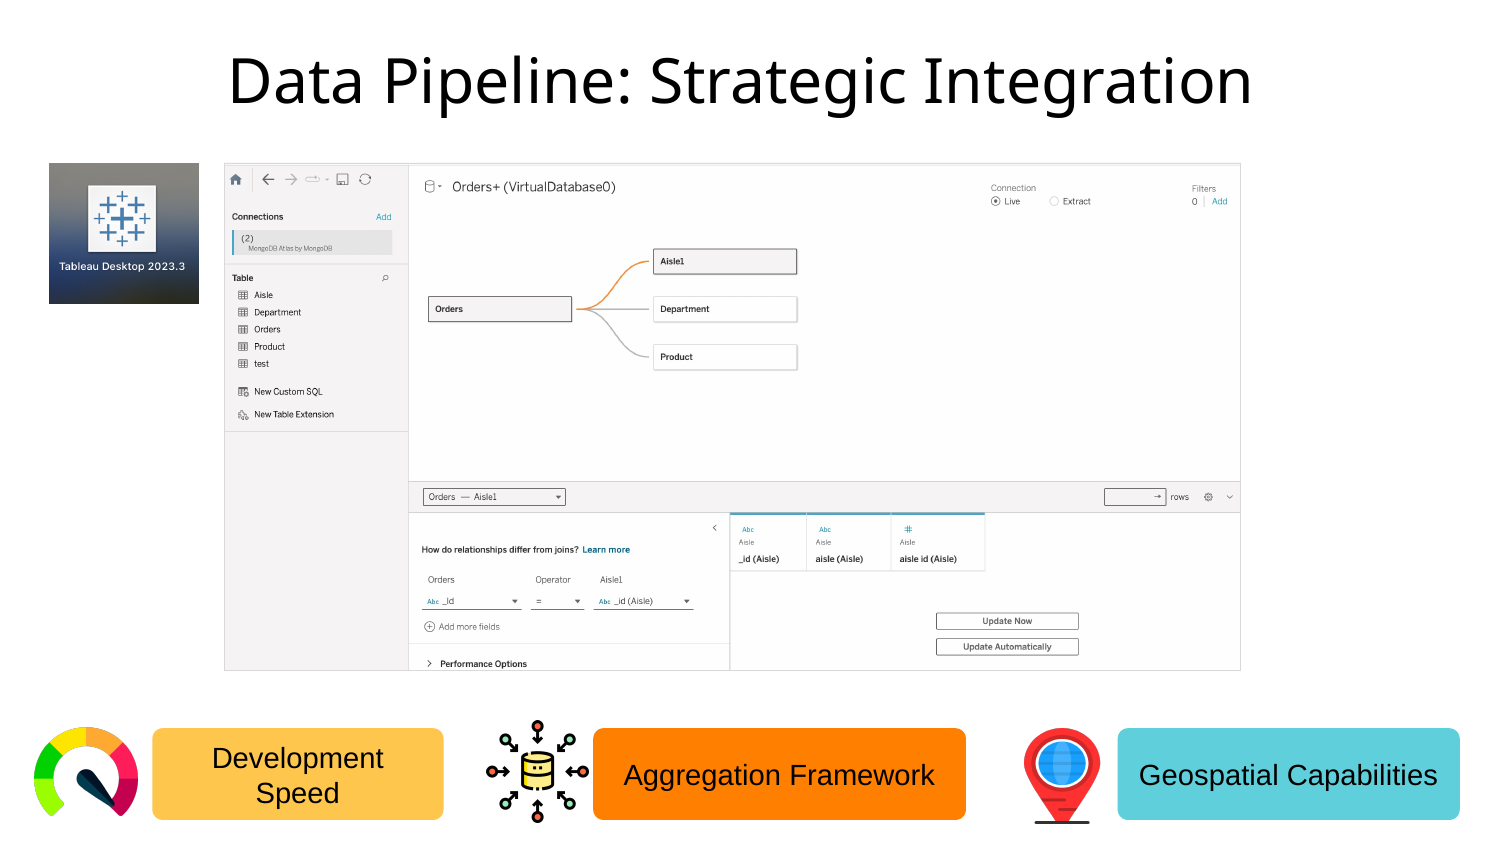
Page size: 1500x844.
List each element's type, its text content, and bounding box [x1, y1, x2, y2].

picture [34, 720, 138, 824]
title Data Pipeline: Strategic Integration [75, 38, 1425, 118]
picture [49, 162, 199, 305]
text_box Geospatial Capabilities [1118, 728, 1460, 820]
picture [1010, 728, 1114, 824]
text_box Aggregation Framework [594, 728, 966, 820]
picture [224, 162, 1241, 671]
picture [485, 720, 589, 824]
text_box Development Speed [152, 728, 444, 820]
